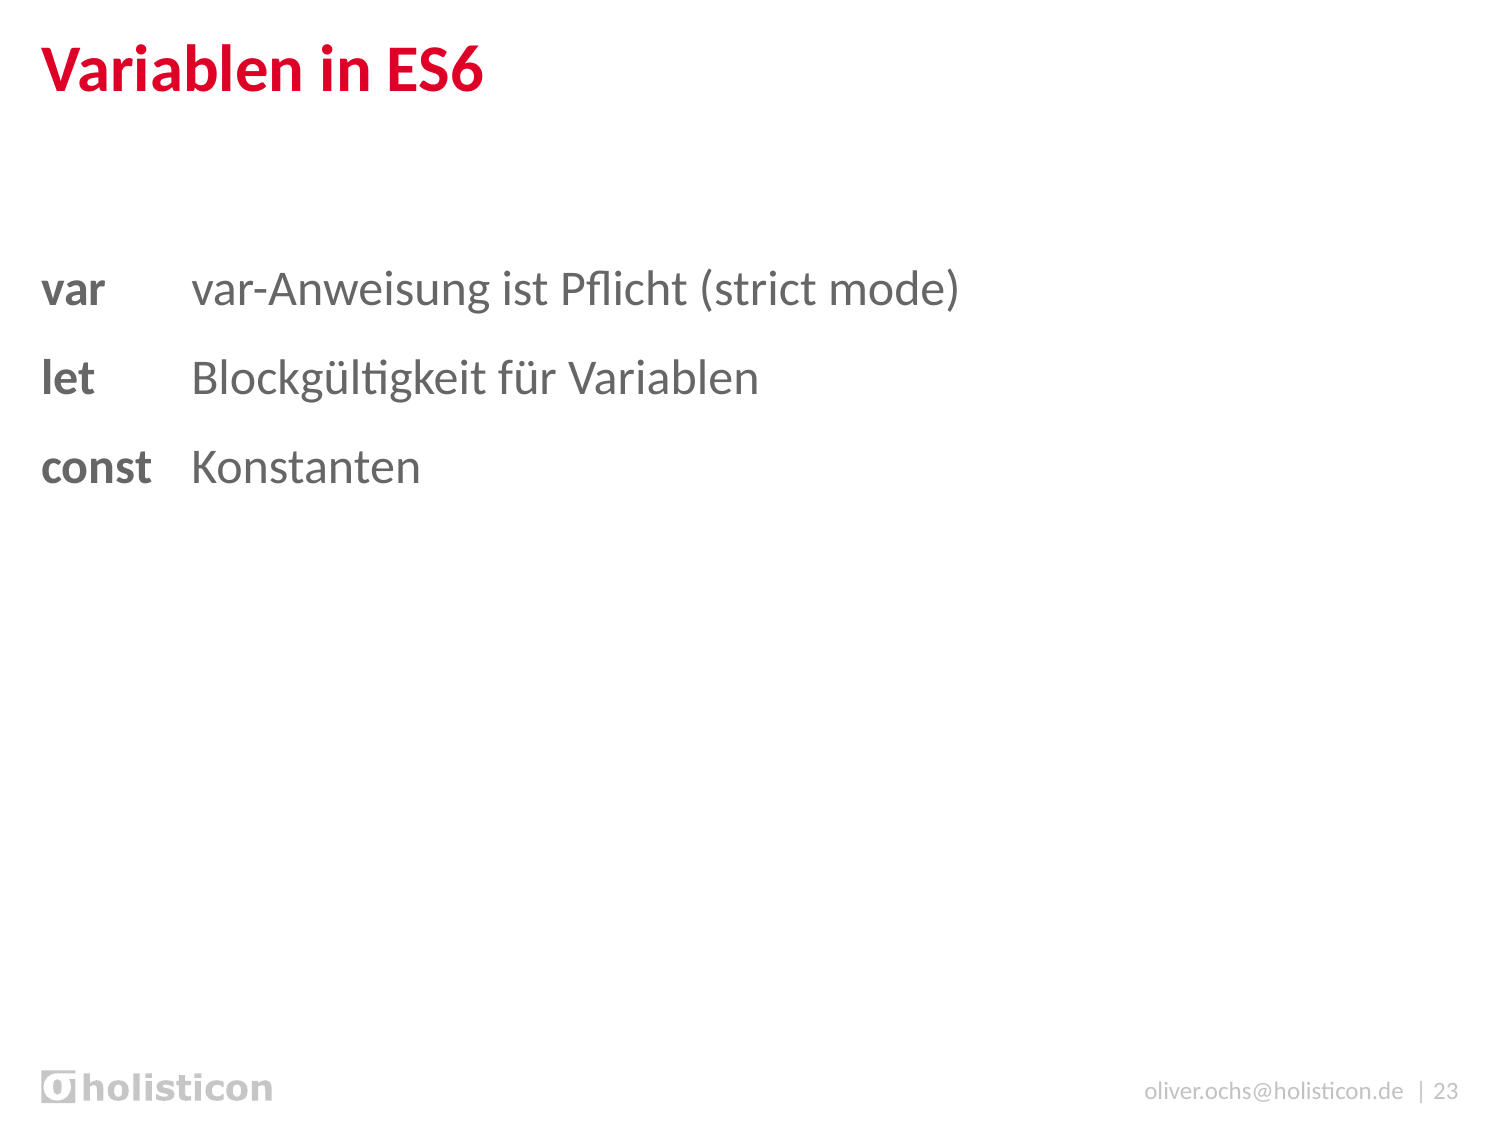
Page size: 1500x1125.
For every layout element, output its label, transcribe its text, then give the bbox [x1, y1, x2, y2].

title Variablen in ES6 [41, 24, 1436, 188]
list var var-Anweisung ist Pflicht (strict mode) let Blockgültigkeit für Variablen const Konstanten [41, 255, 1436, 973]
